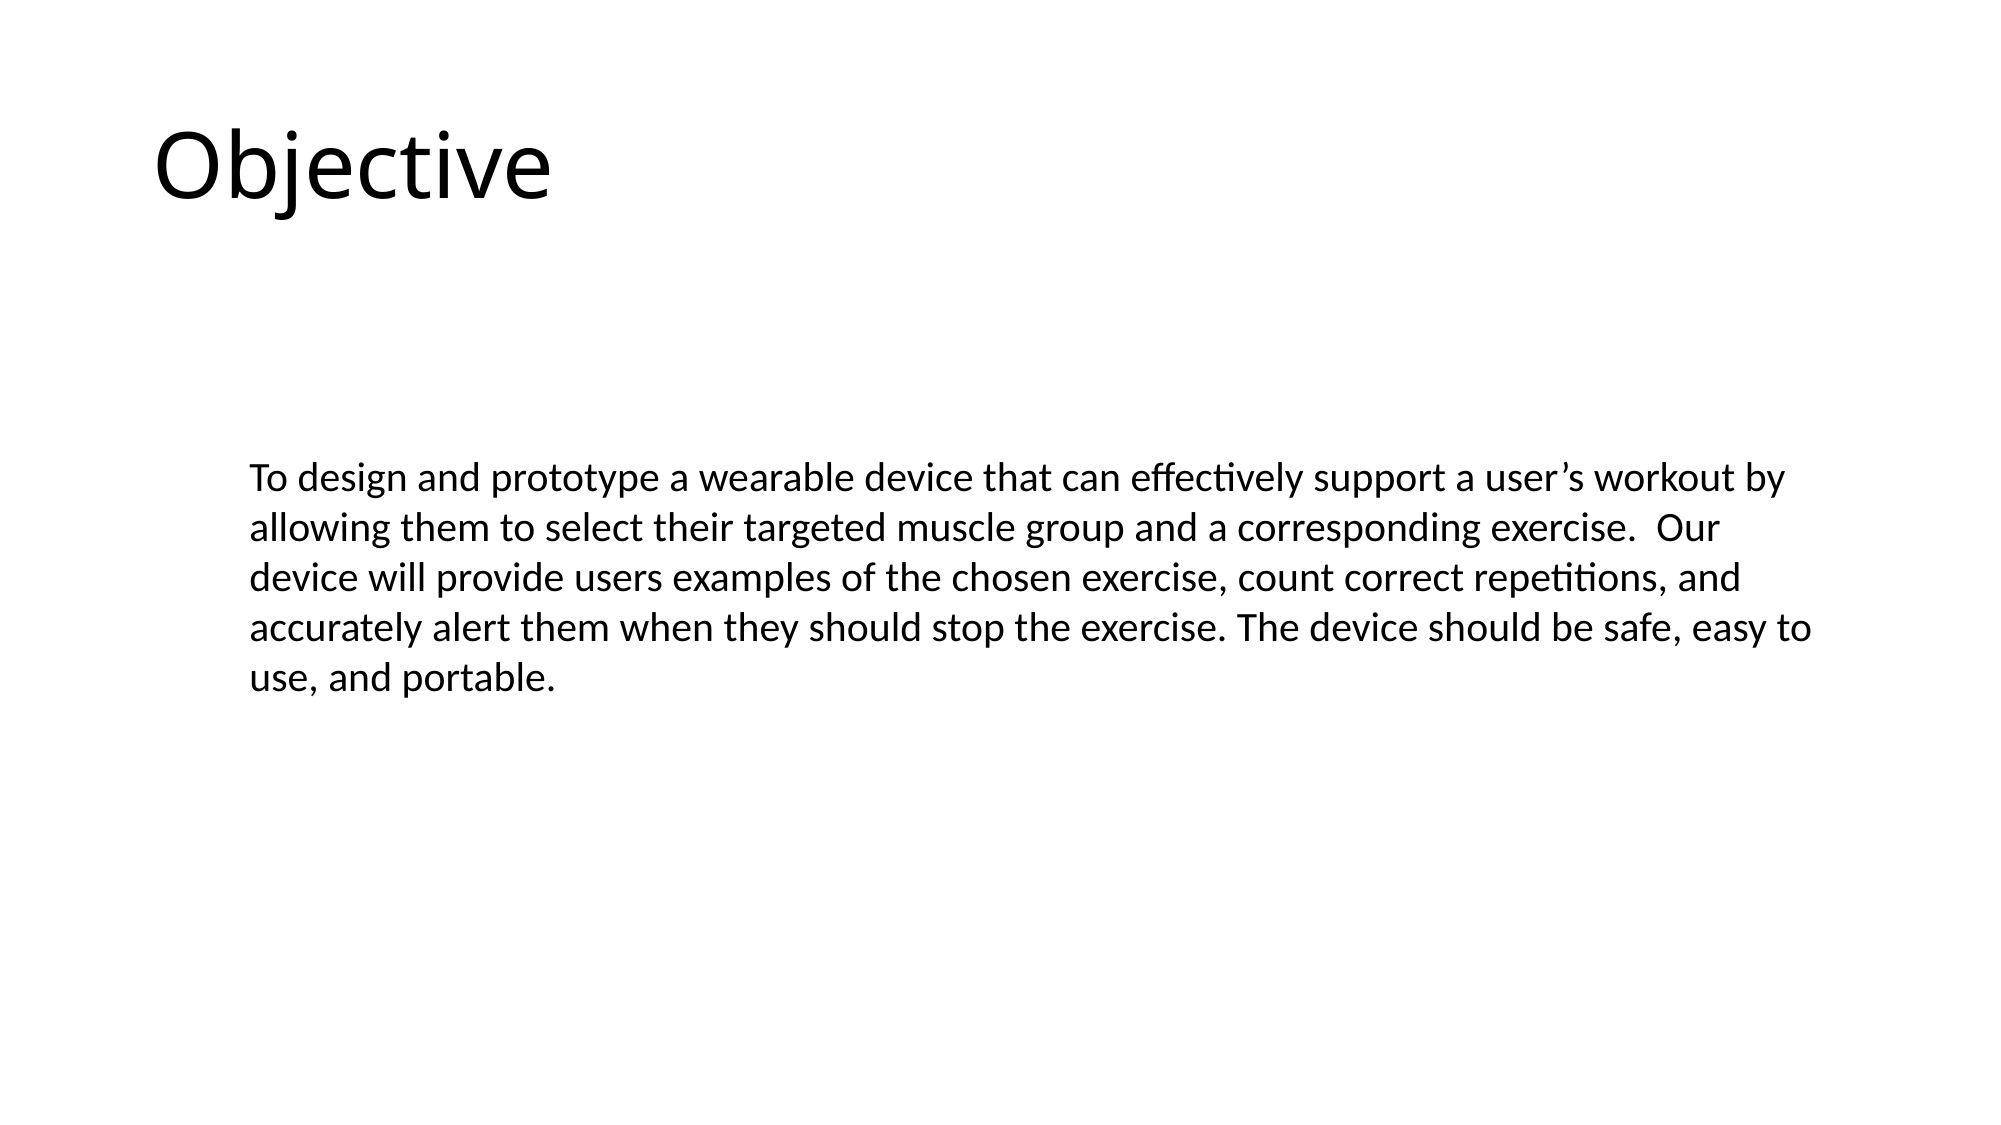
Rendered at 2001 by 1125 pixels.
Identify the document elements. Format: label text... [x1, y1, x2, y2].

text_box To design and prototype a wearable device that can effectively support a user’s workout by allowing them to select their targeted muscle group and a corresponding exercise. Our device will provide users examples of the chosen exercise, count correct repetitions, and accurately alert them when they should stop the exercise. The device should be safe, easy to use, and portable. [234, 442, 1846, 707]
title Objective [137, 59, 1863, 278]
